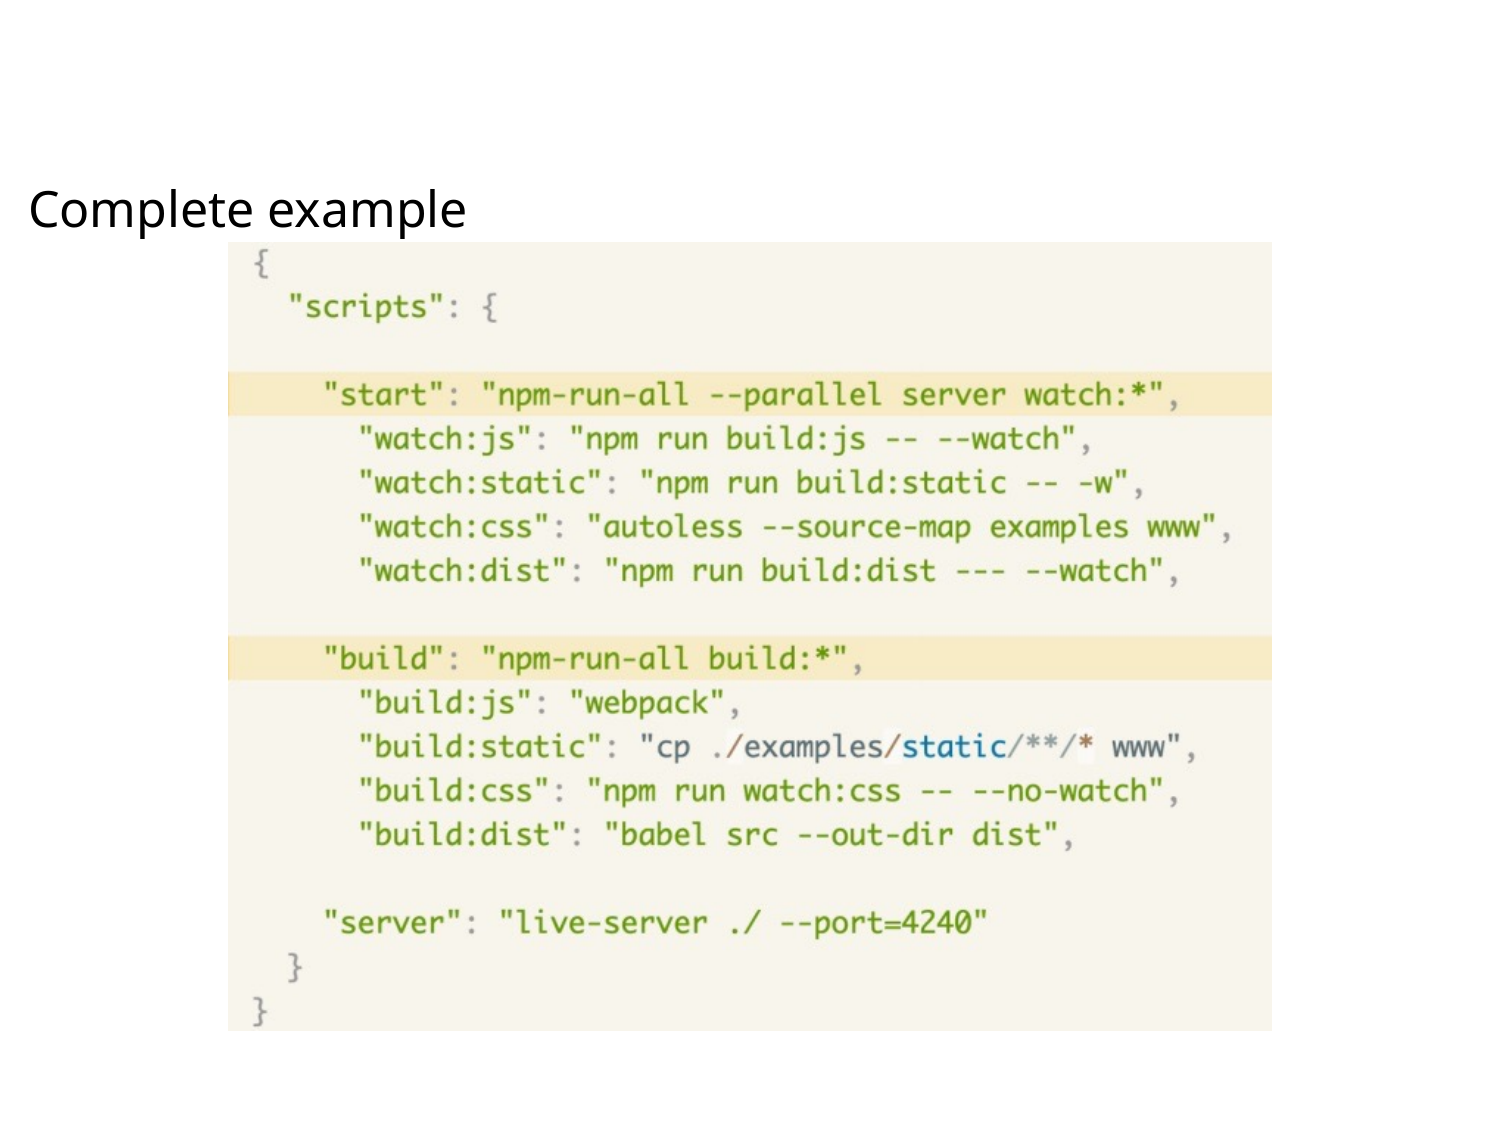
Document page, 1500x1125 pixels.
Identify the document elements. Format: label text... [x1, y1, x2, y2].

text_box Complete example [13, 162, 939, 253]
picture [227, 242, 1273, 1031]
